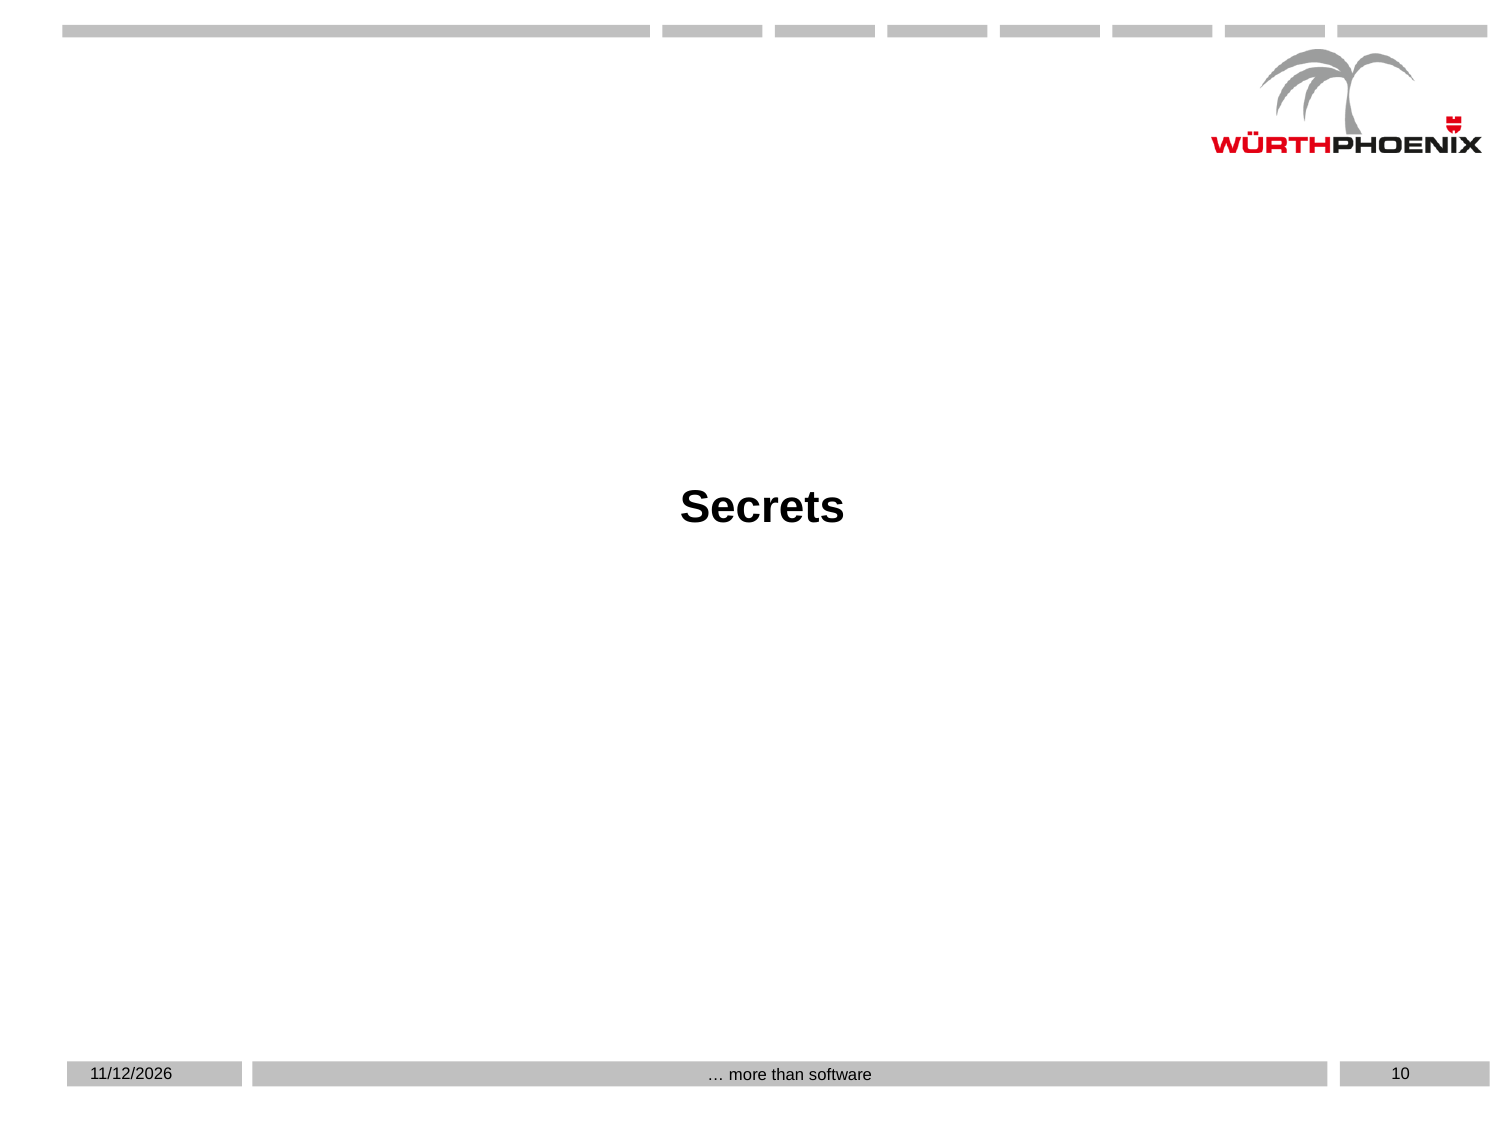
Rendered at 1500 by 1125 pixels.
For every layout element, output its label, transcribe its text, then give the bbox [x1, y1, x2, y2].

picture [1211, 49, 1482, 153]
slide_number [75, 1042, 425, 1103]
title Secrets [125, 450, 1400, 613]
slide_number 10 [1074, 1042, 1425, 1103]
